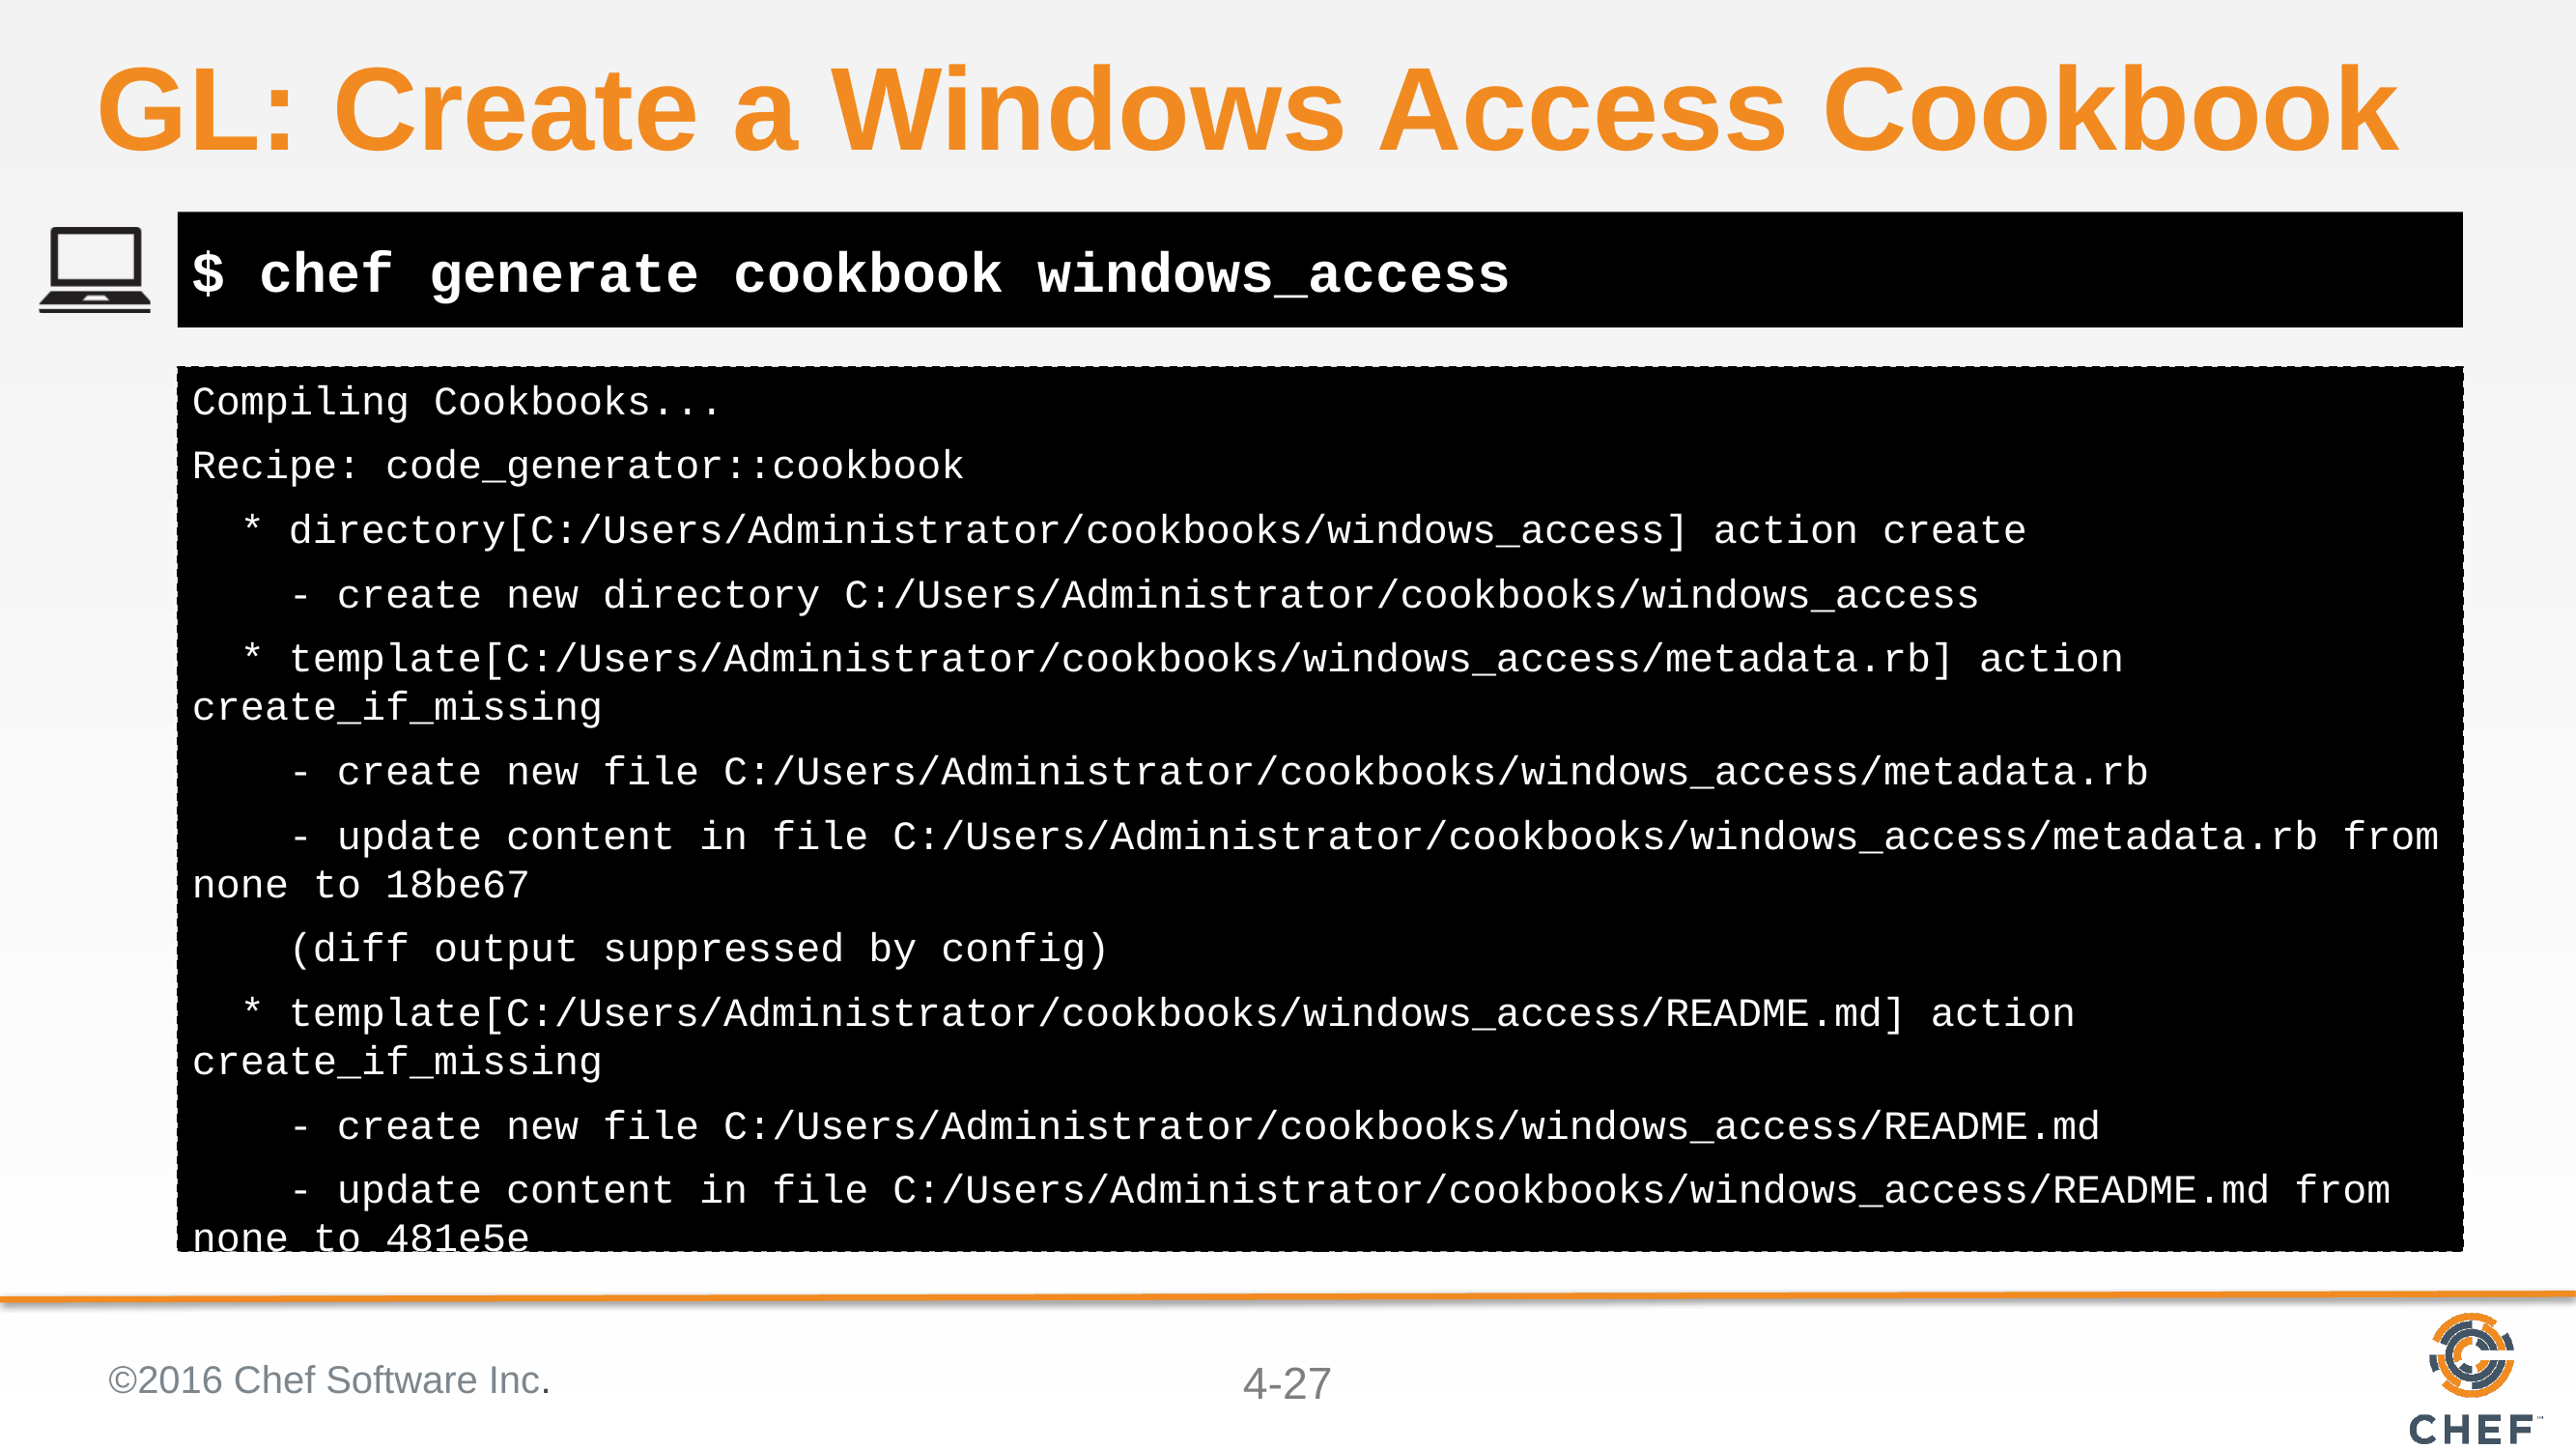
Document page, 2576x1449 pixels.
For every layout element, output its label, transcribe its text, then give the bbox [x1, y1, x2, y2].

list Compiling Cookbooks... Recipe: code_generator::cookbook * directory[C:/Users/Administrator/cookbooks/windows_access] action create - create new directory C:/Users/Administrator/cookbooks/windows_access * template[C:/Users/Administrator/cookbooks/windows_access/metadata.rb] action create_if_missing - create new file C:/Users/Administrator/cookbooks/windows_access/metadata.rb - update content in file C:/Users/Administrator/cookbooks/windows_access/metadata.rb from none to 18be67 (diff output suppressed by config) * template[C:/Users/Administrator/cookbooks/windows_access/README.md] action create_if_missing - create new file C:/Users/Administrator/cookbooks/windows_access/README.md - update content in file C:/Users/Administrator/cookbooks/windows_access/README.md from none to 481e5e [177, 366, 2464, 1252]
list $ chef generate cookbook windows_access [177, 212, 2463, 327]
title GL: Create a Windows Access Cookbook [96, 48, 2463, 180]
picture [2399, 1297, 2551, 1449]
